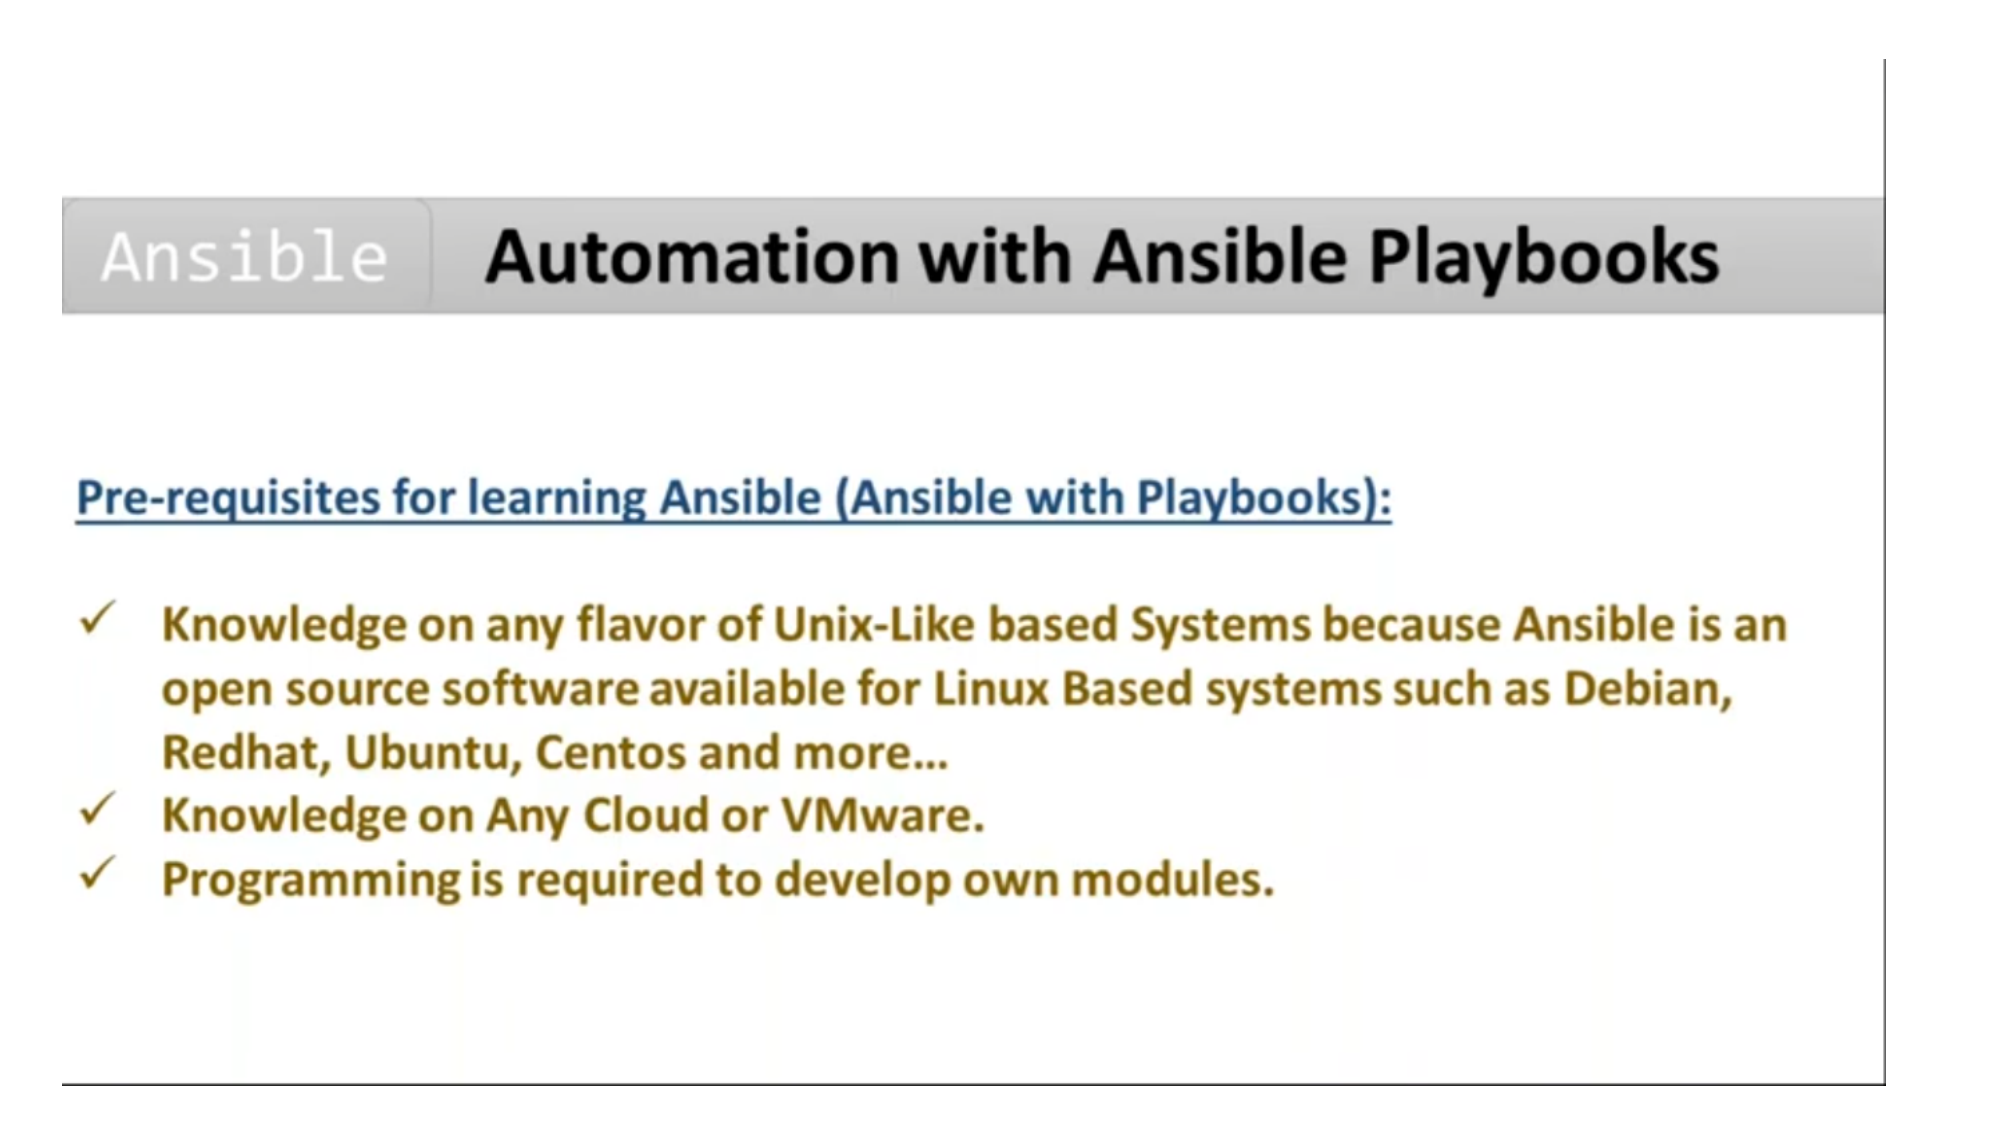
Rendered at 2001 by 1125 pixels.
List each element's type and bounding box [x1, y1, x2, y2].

picture [61, 59, 1886, 1086]
